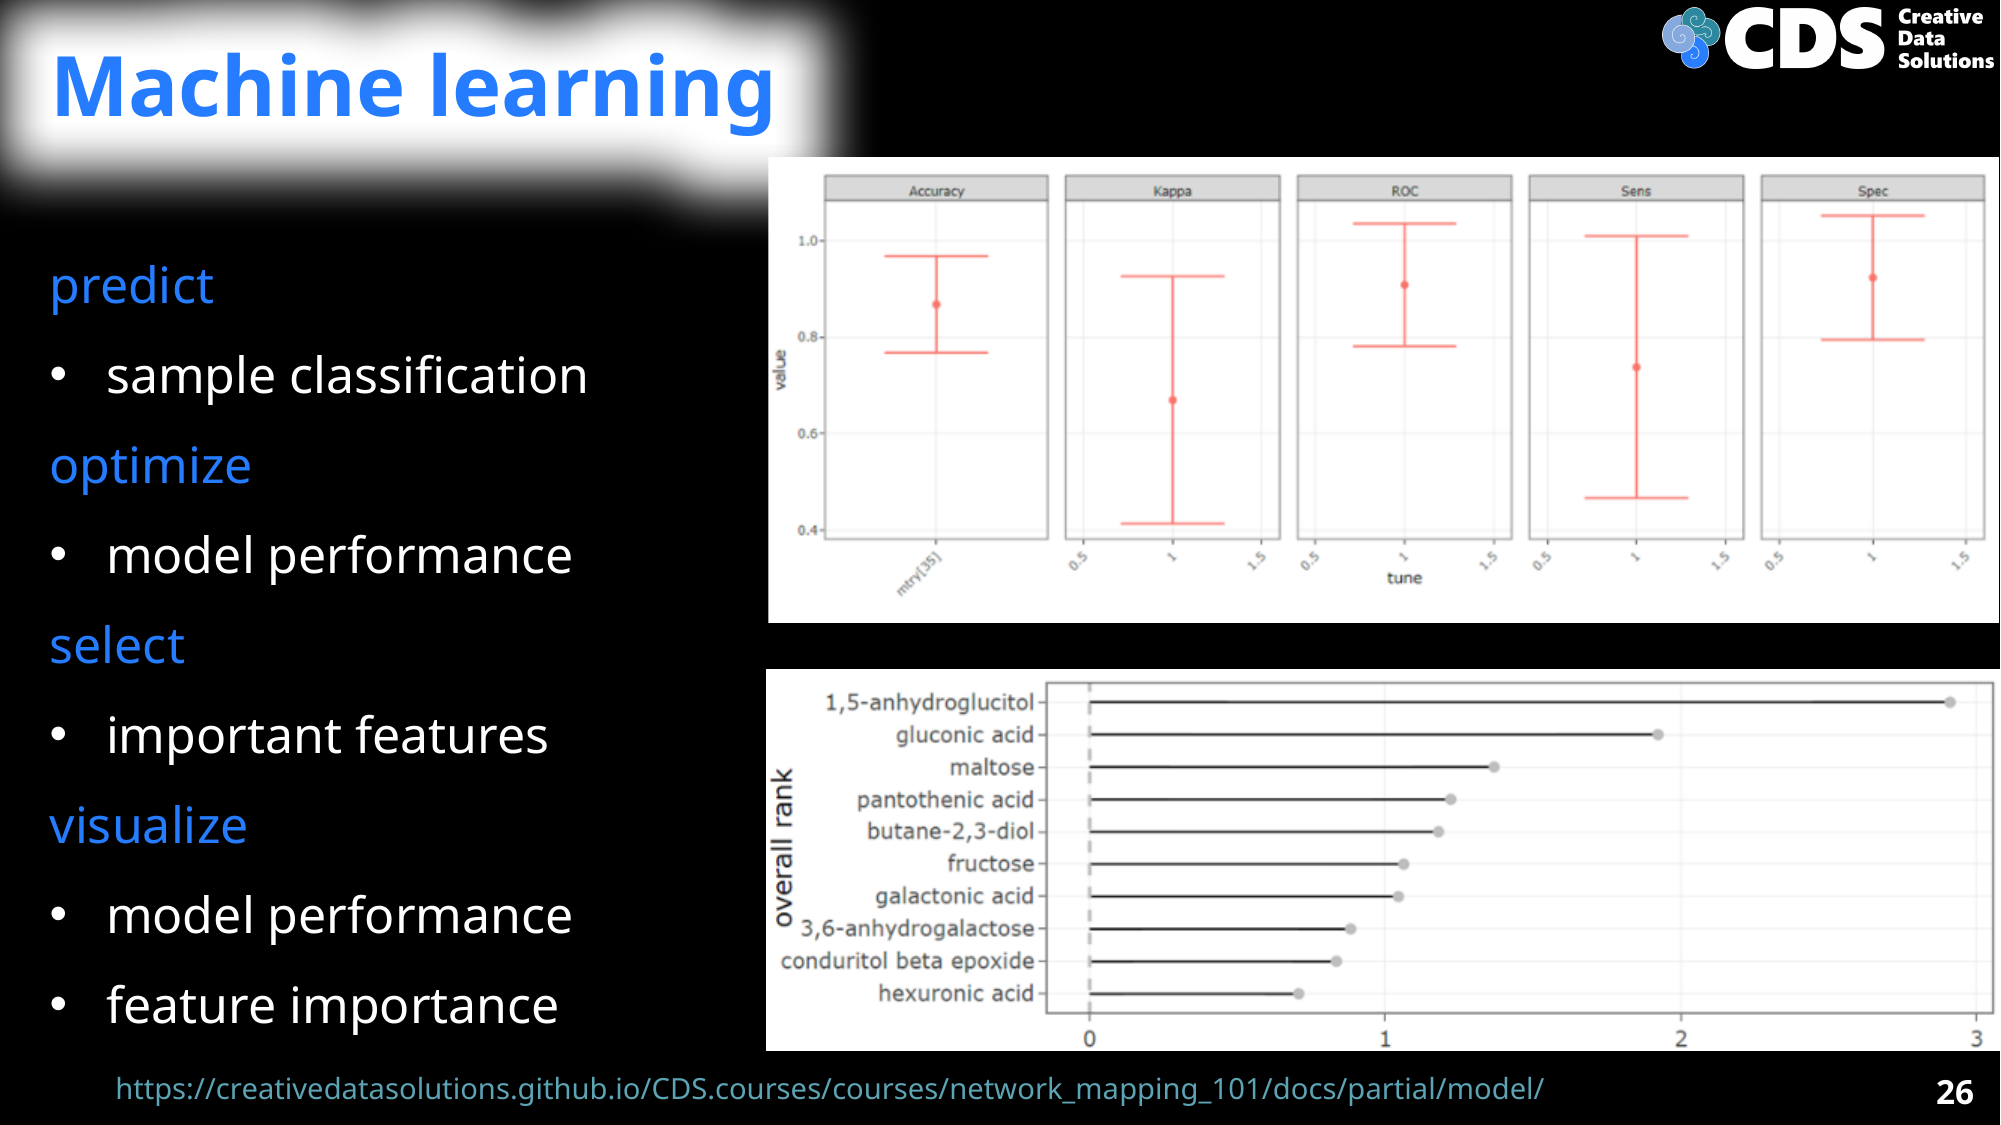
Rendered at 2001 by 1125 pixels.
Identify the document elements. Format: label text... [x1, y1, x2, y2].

text_box Machine learning [34, 24, 1665, 243]
picture [768, 157, 1999, 623]
text_box predict sample classification optimize model performance select important features visualize model performance feature importance [34, 348, 1989, 1041]
picture [766, 669, 2000, 1051]
text_box https://creativedatasolutions.github.io/CDS.courses/courses/network_mapping_101/docs/partial/model/ [100, 1063, 1539, 1113]
picture [1755, 7, 1994, 69]
slide_number 26 [1539, 1063, 1989, 1124]
